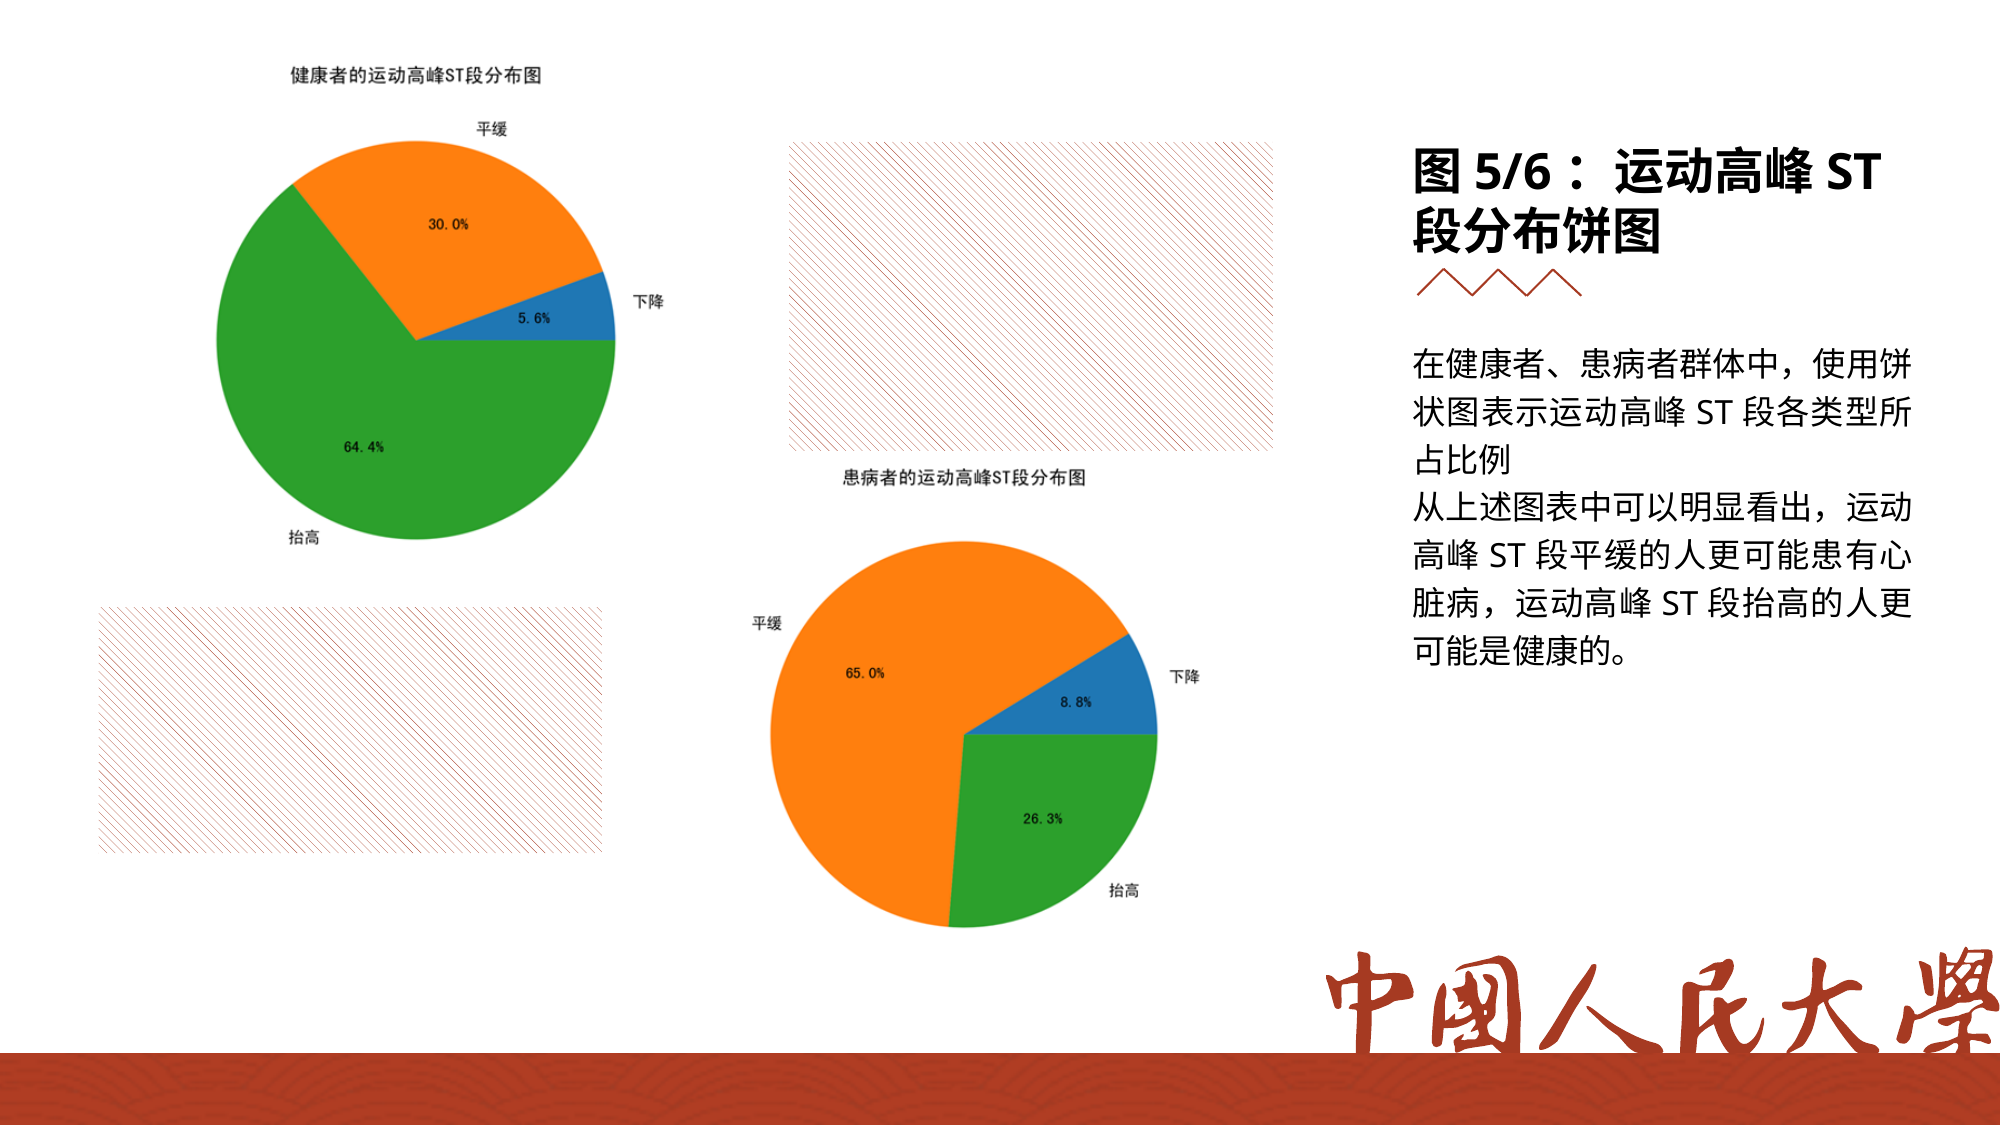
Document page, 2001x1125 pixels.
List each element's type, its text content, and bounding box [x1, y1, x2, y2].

text_box [789, 141, 1274, 451]
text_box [1417, 268, 1582, 296]
text_box [1586, 1005, 1664, 1053]
text_box 在健康者、患病者群体中，使用饼状图表示运动高峰ST段各类型所占比例 从上述图表中可以明显看出，运动高峰ST段平缓的人更可能患有心脏病，运动高峰ST段抬高的人更可能是健康的。 [1397, 327, 1928, 678]
text_box [1680, 958, 1765, 1053]
picture [43, 48, 1326, 993]
text_box [1431, 955, 1521, 1053]
text_box [98, 607, 602, 854]
text_box [1781, 957, 1880, 1053]
text_box [1896, 946, 2000, 1053]
text_box [1326, 951, 1414, 1053]
text_box [1539, 964, 1597, 1050]
picture [0, 1053, 2000, 1125]
text_box 图5/6：运动高峰ST段分布饼图 [1397, 131, 1928, 267]
